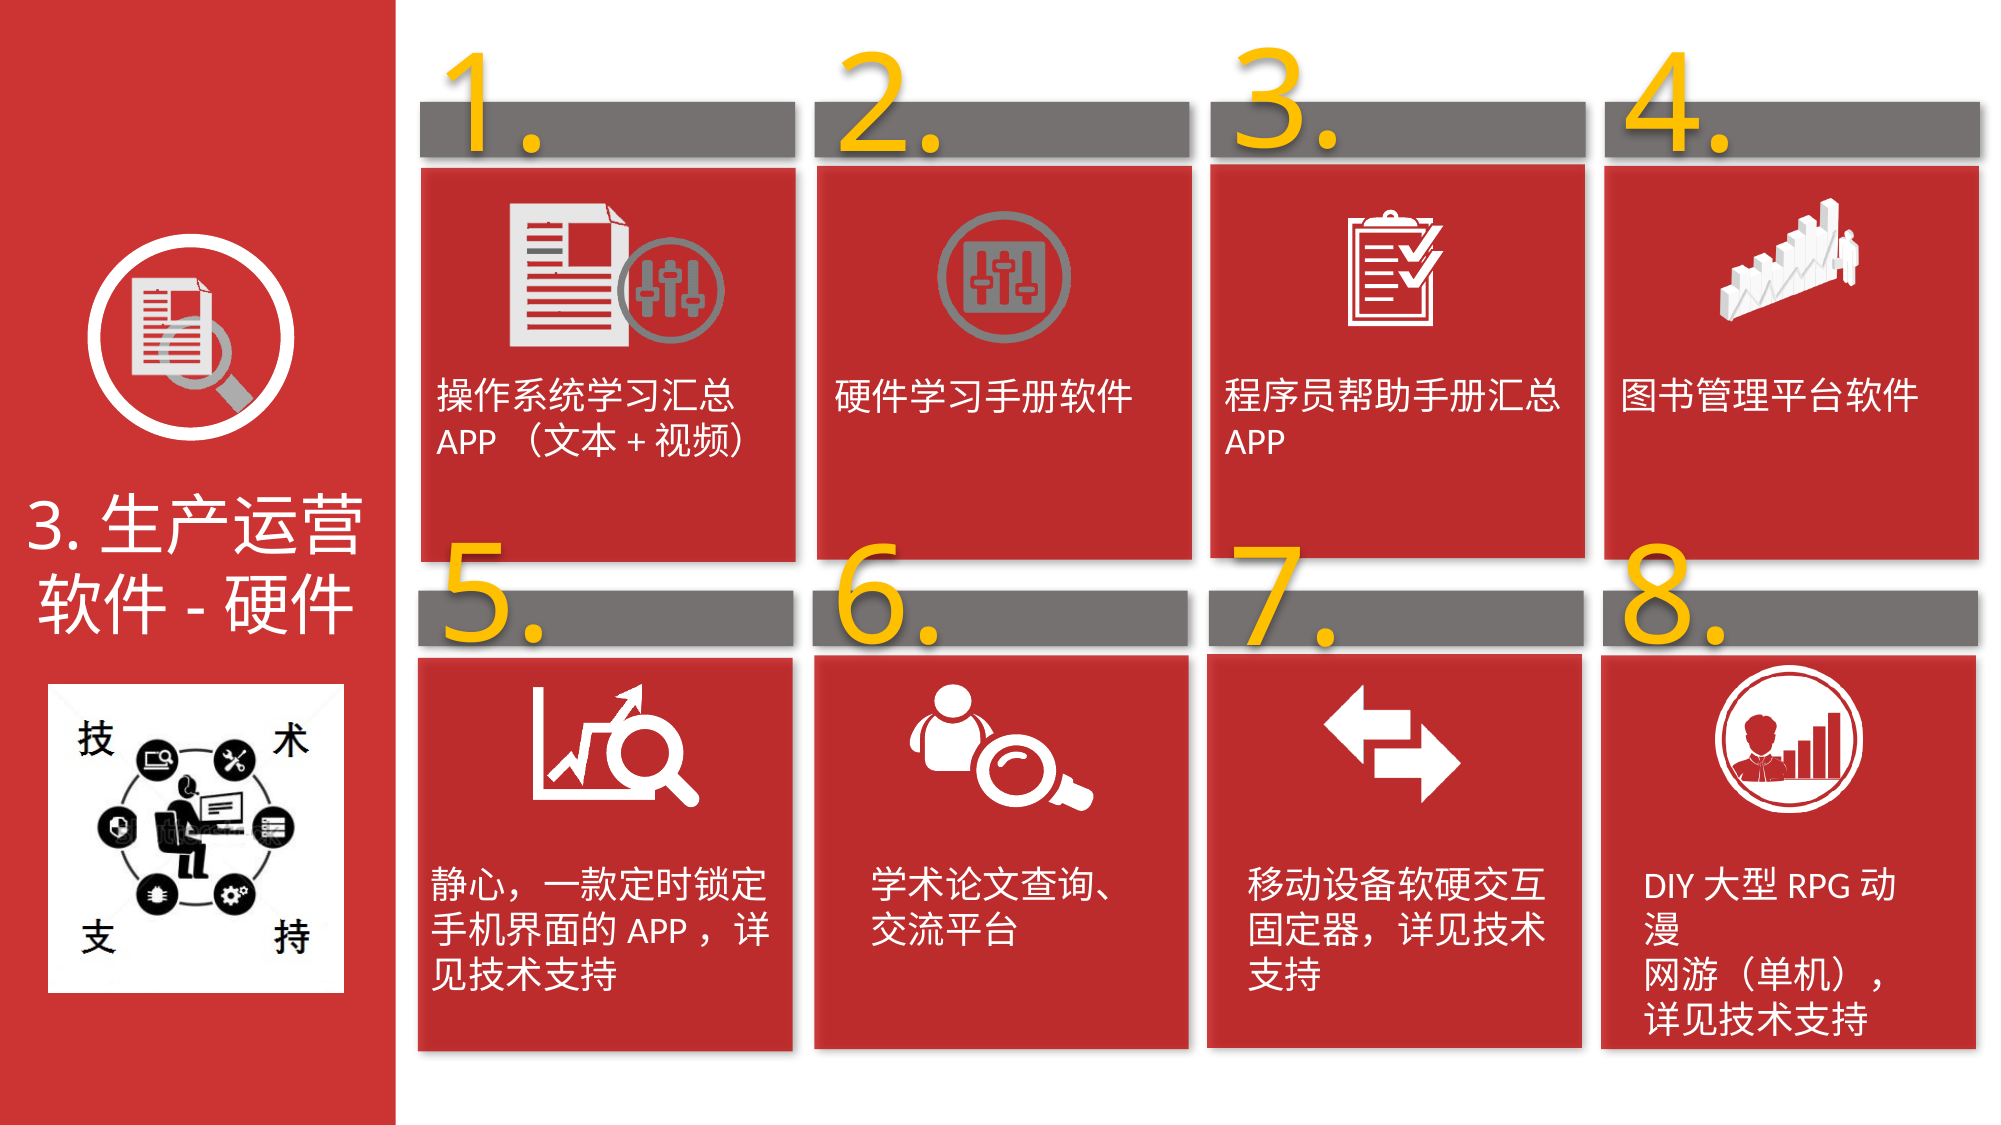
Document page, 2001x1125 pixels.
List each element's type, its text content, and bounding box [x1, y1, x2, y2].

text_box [420, 6, 796, 562]
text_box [1600, 498, 1984, 1050]
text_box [812, 498, 1189, 1050]
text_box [814, 6, 1193, 560]
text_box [1210, 2, 1586, 500]
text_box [1604, 6, 1984, 498]
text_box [415, 496, 794, 1052]
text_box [1207, 500, 1586, 1048]
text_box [0, 184, 295, 461]
picture [48, 684, 344, 993]
text_box 3.生产运营 软件-硬件 [0, 0, 397, 1125]
